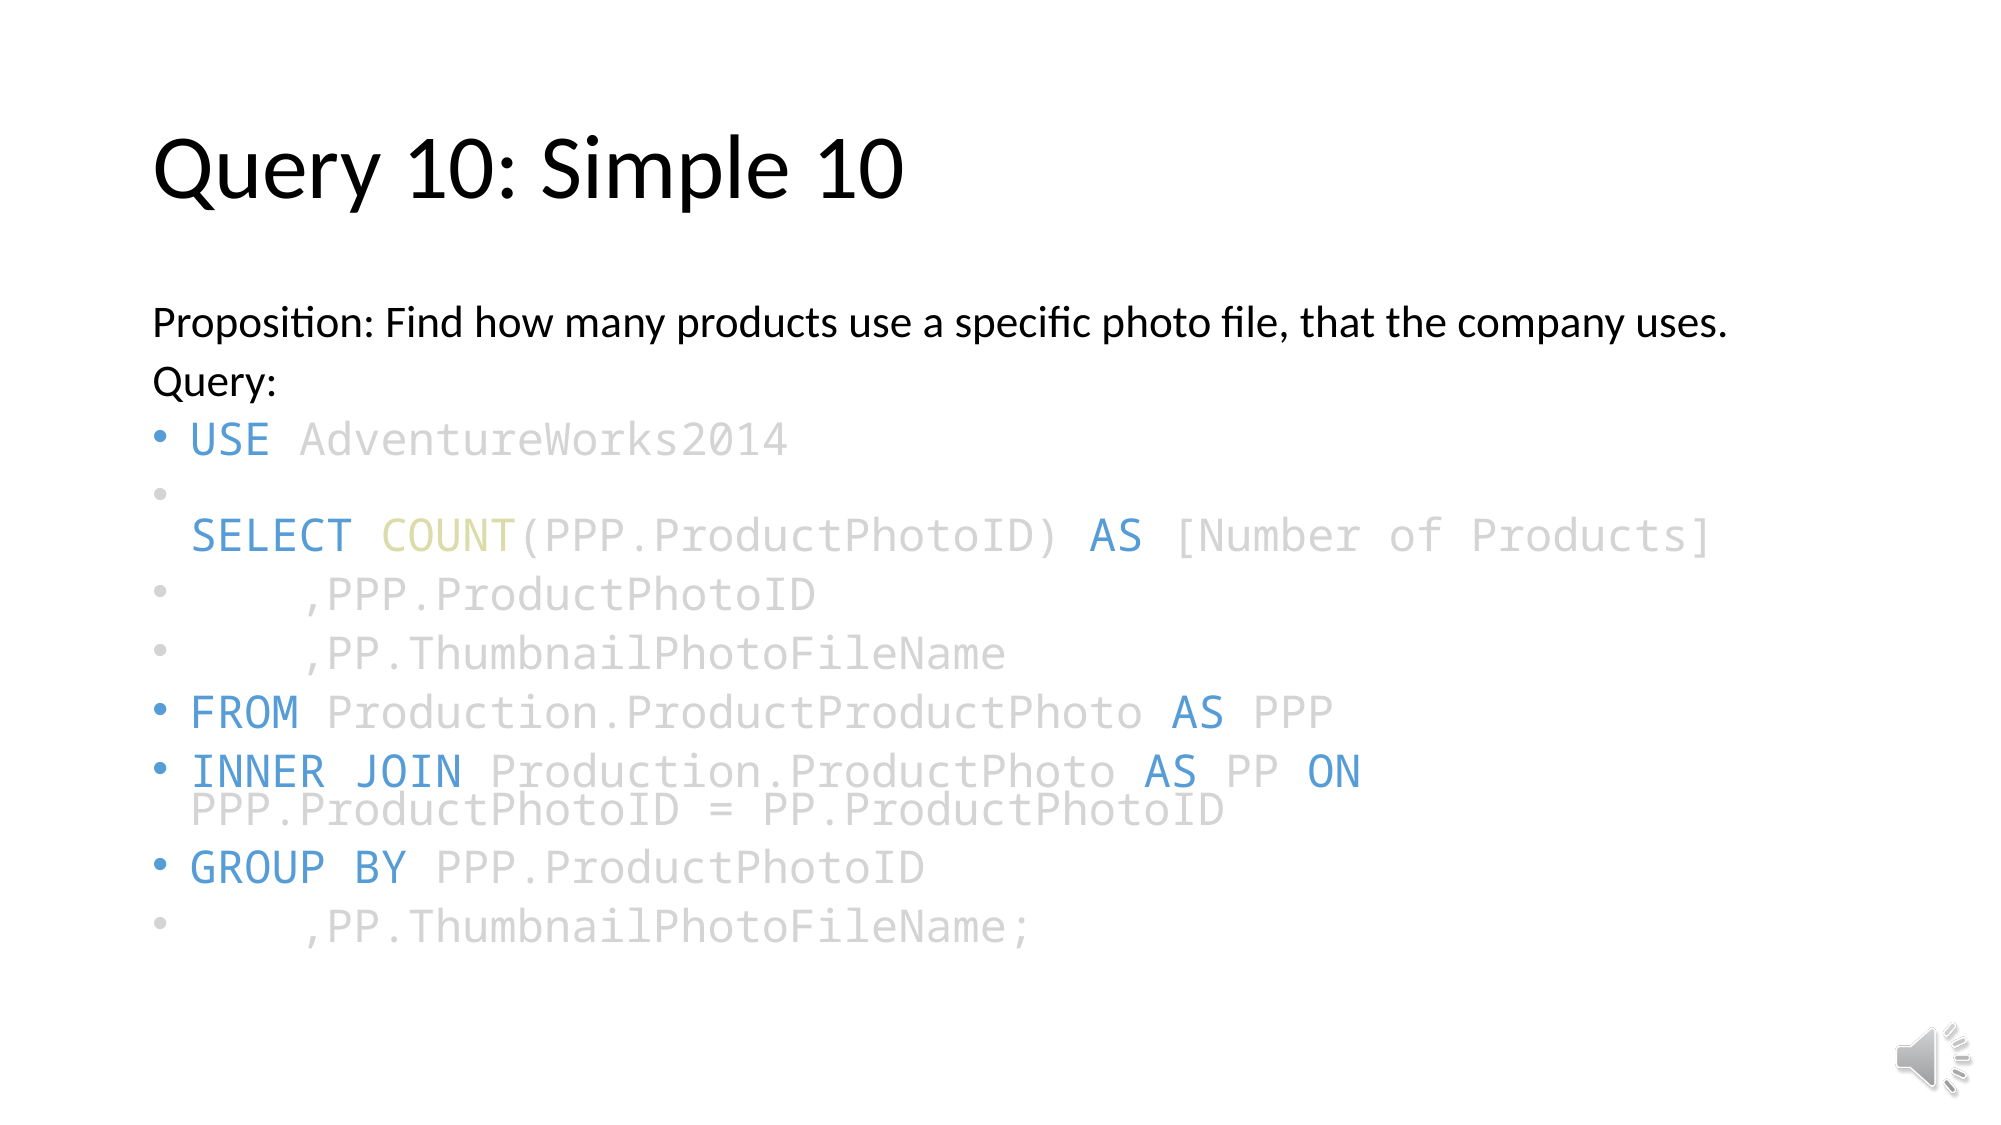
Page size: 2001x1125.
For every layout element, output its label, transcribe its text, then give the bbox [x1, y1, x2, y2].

picture [1894, 1019, 1976, 1101]
title Query 10: Simple 10 [137, 59, 1863, 278]
list Proposition: Find how many products use a specific photo file, that the company uses. Query: USE AdventureWorks2014 SELECT COUNT(PPP.ProductPhotoID) AS [Number of Products] ,PPP.ProductPhotoID ,PP.ThumbnailPhotoFileName FROM Production.ProductProductPhoto AS PPP INNER JOIN Production.ProductPhoto AS PP ON PPP.ProductPhotoID = PP.ProductPhotoID GROUP BY PPP.ProductPhotoID ,PP.ThumbnailPhotoFileName; [137, 299, 1863, 1014]
